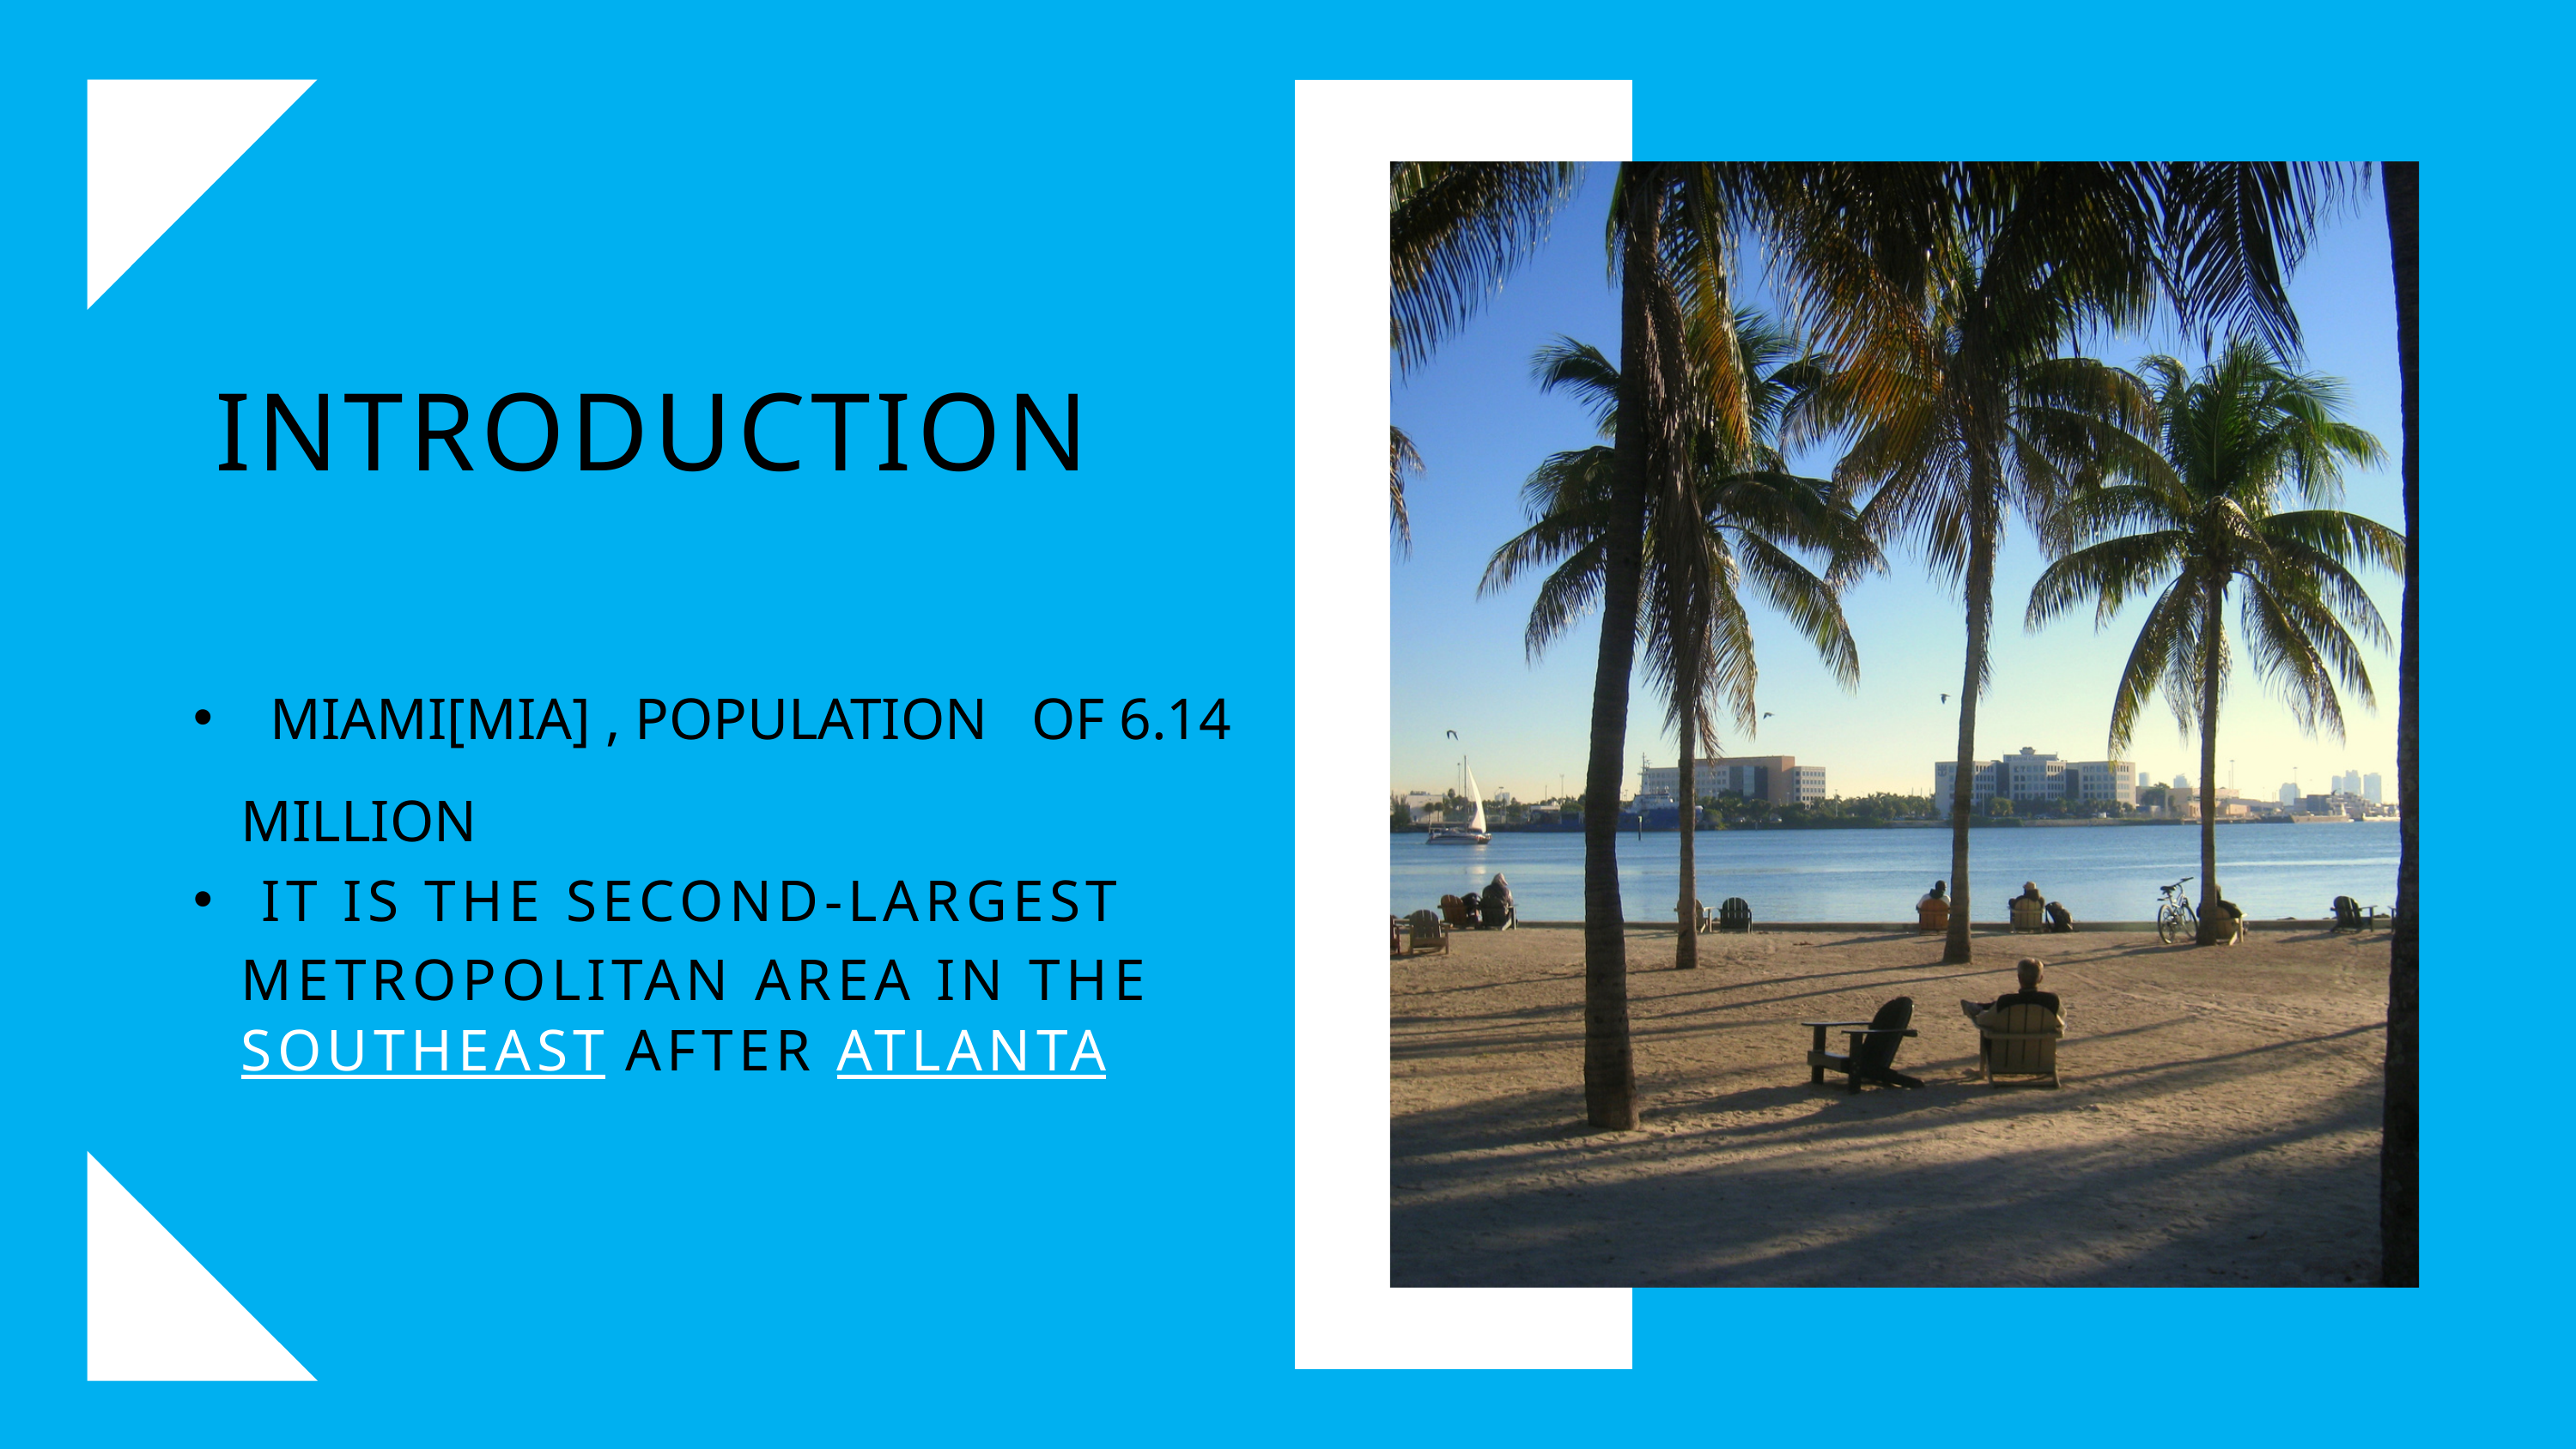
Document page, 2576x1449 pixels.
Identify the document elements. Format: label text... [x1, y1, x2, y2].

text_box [87, 1150, 318, 1381]
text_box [1389, 161, 2420, 1288]
text_box MIAMI[MIA] , POPULATION OF 6.14 MILLION IT IS THE SECOND-LARGEST METROPOLITAN AREA IN THE SOUTHEAST AFTER ATLANTA [144, 648, 1242, 1091]
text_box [87, 79, 318, 310]
text_box INTRODUCTION [76, 379, 1229, 493]
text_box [1294, 79, 1632, 1369]
